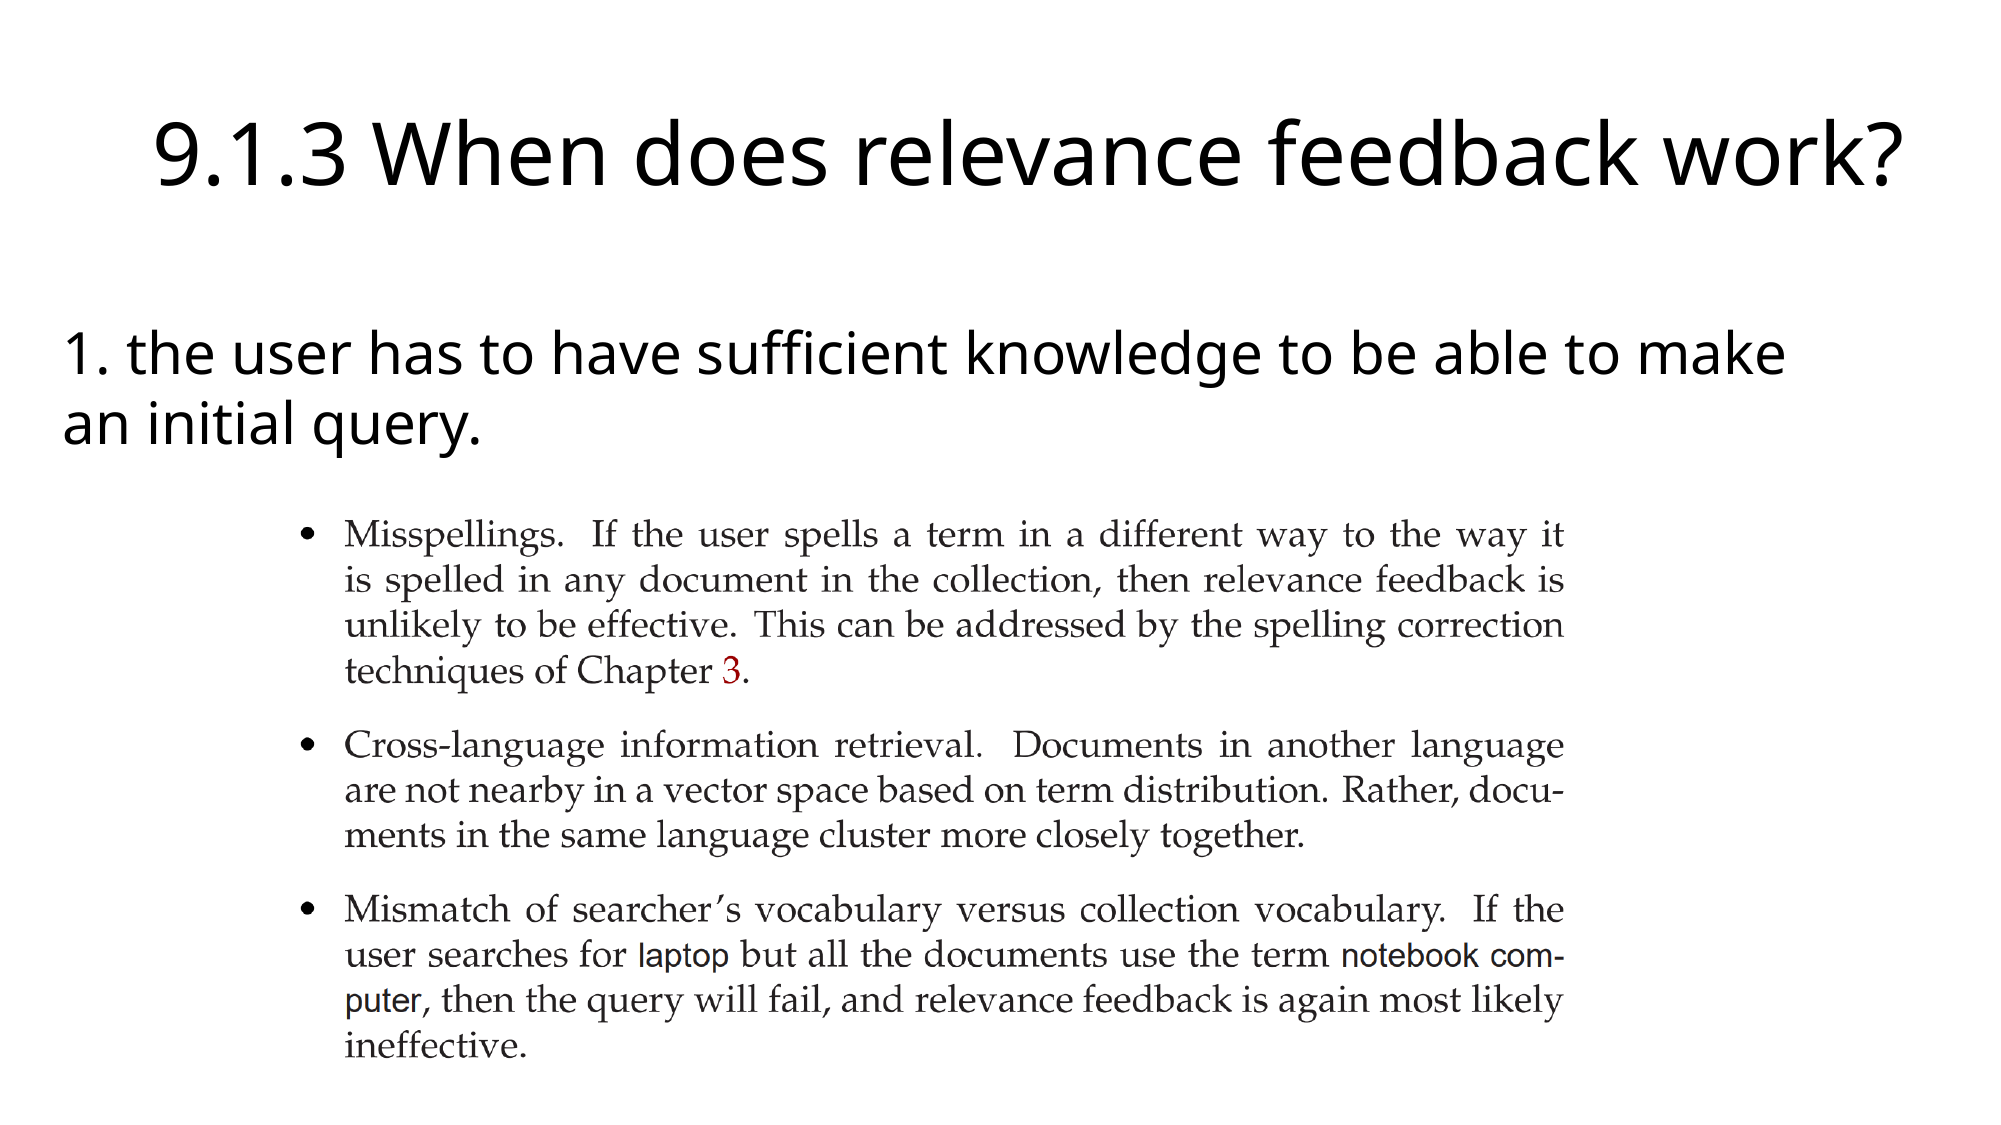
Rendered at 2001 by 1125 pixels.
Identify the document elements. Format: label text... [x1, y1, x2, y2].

title 9.1.3 When does relevance feedback work? [137, 59, 1938, 256]
picture [278, 500, 1586, 1084]
text_box 1. the user has to have sufficient knowledge to be able to make an initial query. [47, 308, 1812, 464]
